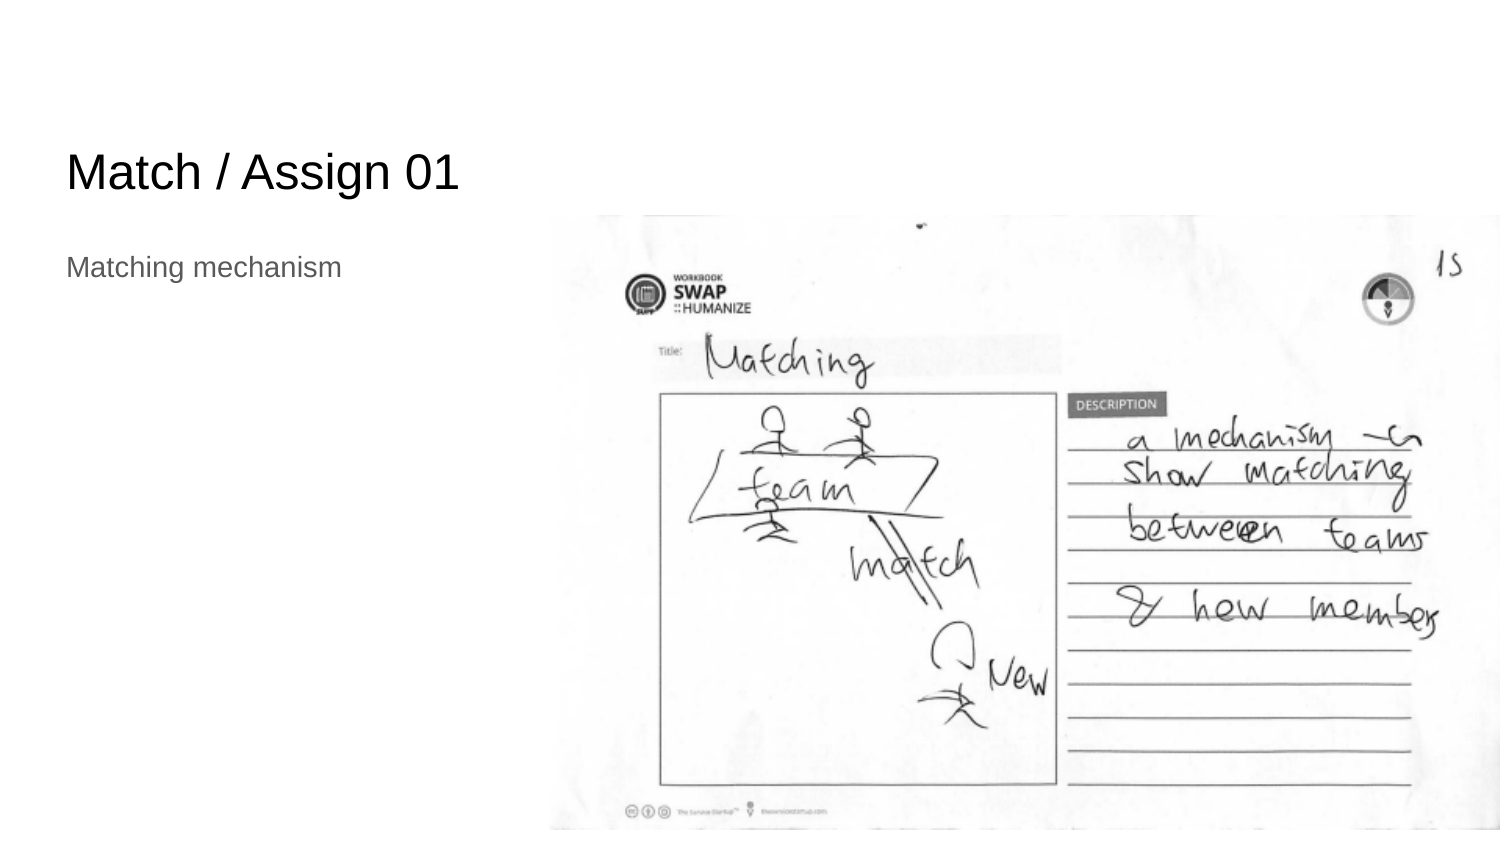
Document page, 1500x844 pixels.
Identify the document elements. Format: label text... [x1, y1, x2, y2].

picture [549, 215, 1500, 830]
title Match / Assign 01 [51, 91, 512, 216]
list Matching mechanism [51, 227, 512, 750]
